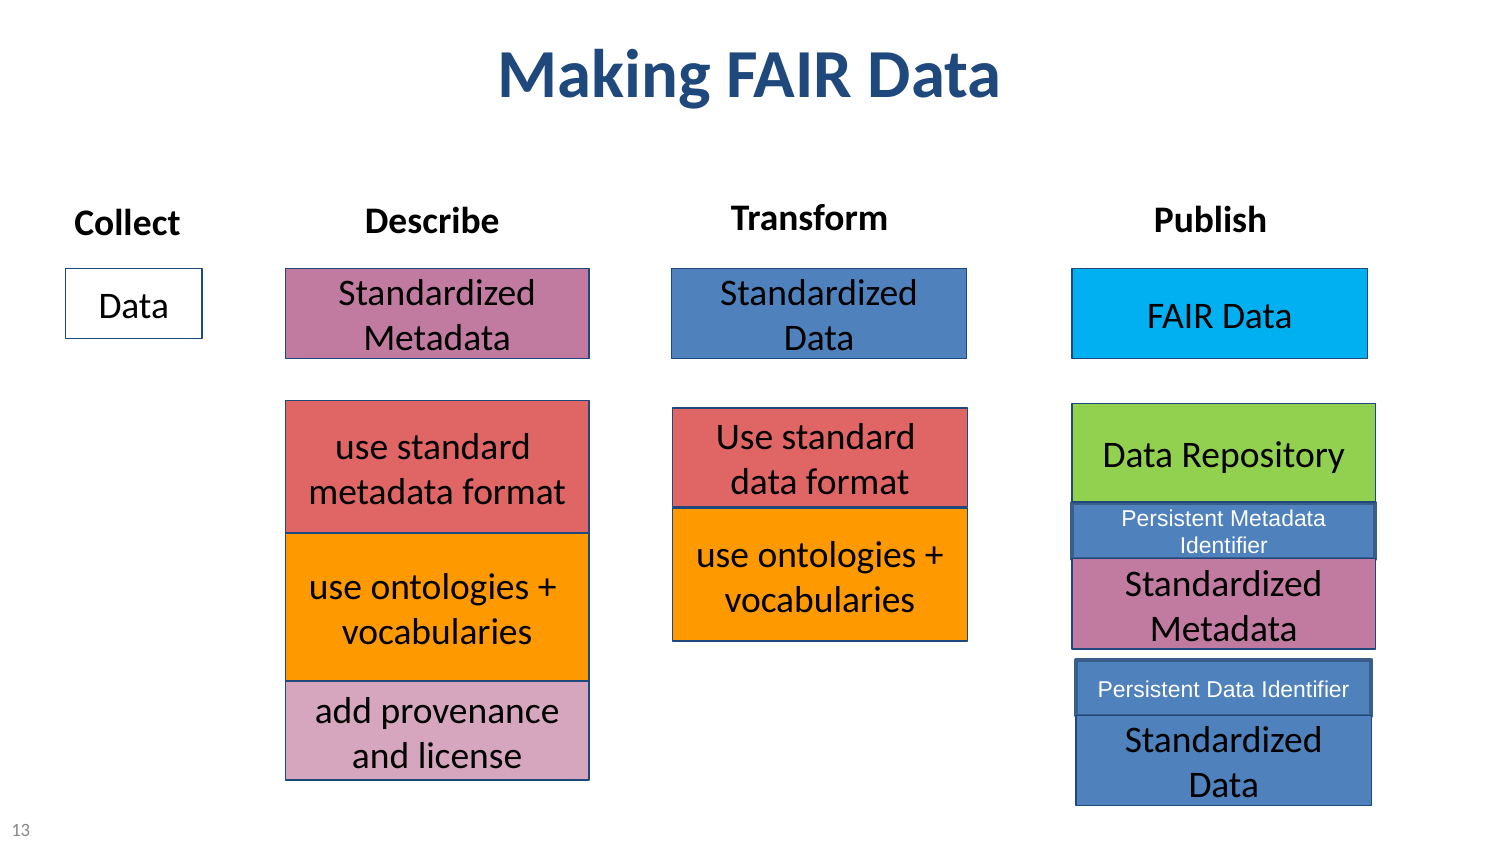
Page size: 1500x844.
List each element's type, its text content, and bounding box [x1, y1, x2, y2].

text_box Data Repository [1072, 403, 1376, 503]
text_box Standardized Metadata [285, 268, 589, 359]
text_box Collect [59, 183, 229, 259]
text_box Persistent Metadata Identifier [1072, 503, 1376, 558]
text_box Describe [349, 180, 520, 256]
text_box Persistent Data Identifier [1076, 660, 1372, 715]
text_box Standardized Data [671, 268, 967, 359]
title Making FAIR Data [75, 0, 1425, 141]
text_box Use standard data format [672, 408, 968, 507]
text_box Publish [1139, 179, 1309, 255]
text_box FAIR Data [1072, 268, 1368, 359]
text_box use ontologies + vocabularies [285, 532, 589, 682]
text_box Transform [715, 178, 923, 254]
text_box Standardized Data [1076, 715, 1372, 806]
text_box use ontologies + vocabularies [672, 507, 968, 642]
text_box use standard metadata format [285, 400, 589, 532]
text_box Data [65, 268, 203, 339]
text_box Standardized Metadata [1072, 558, 1376, 649]
slide_number ‹#› [0, 815, 350, 843]
text_box add provenance and license [285, 682, 589, 780]
